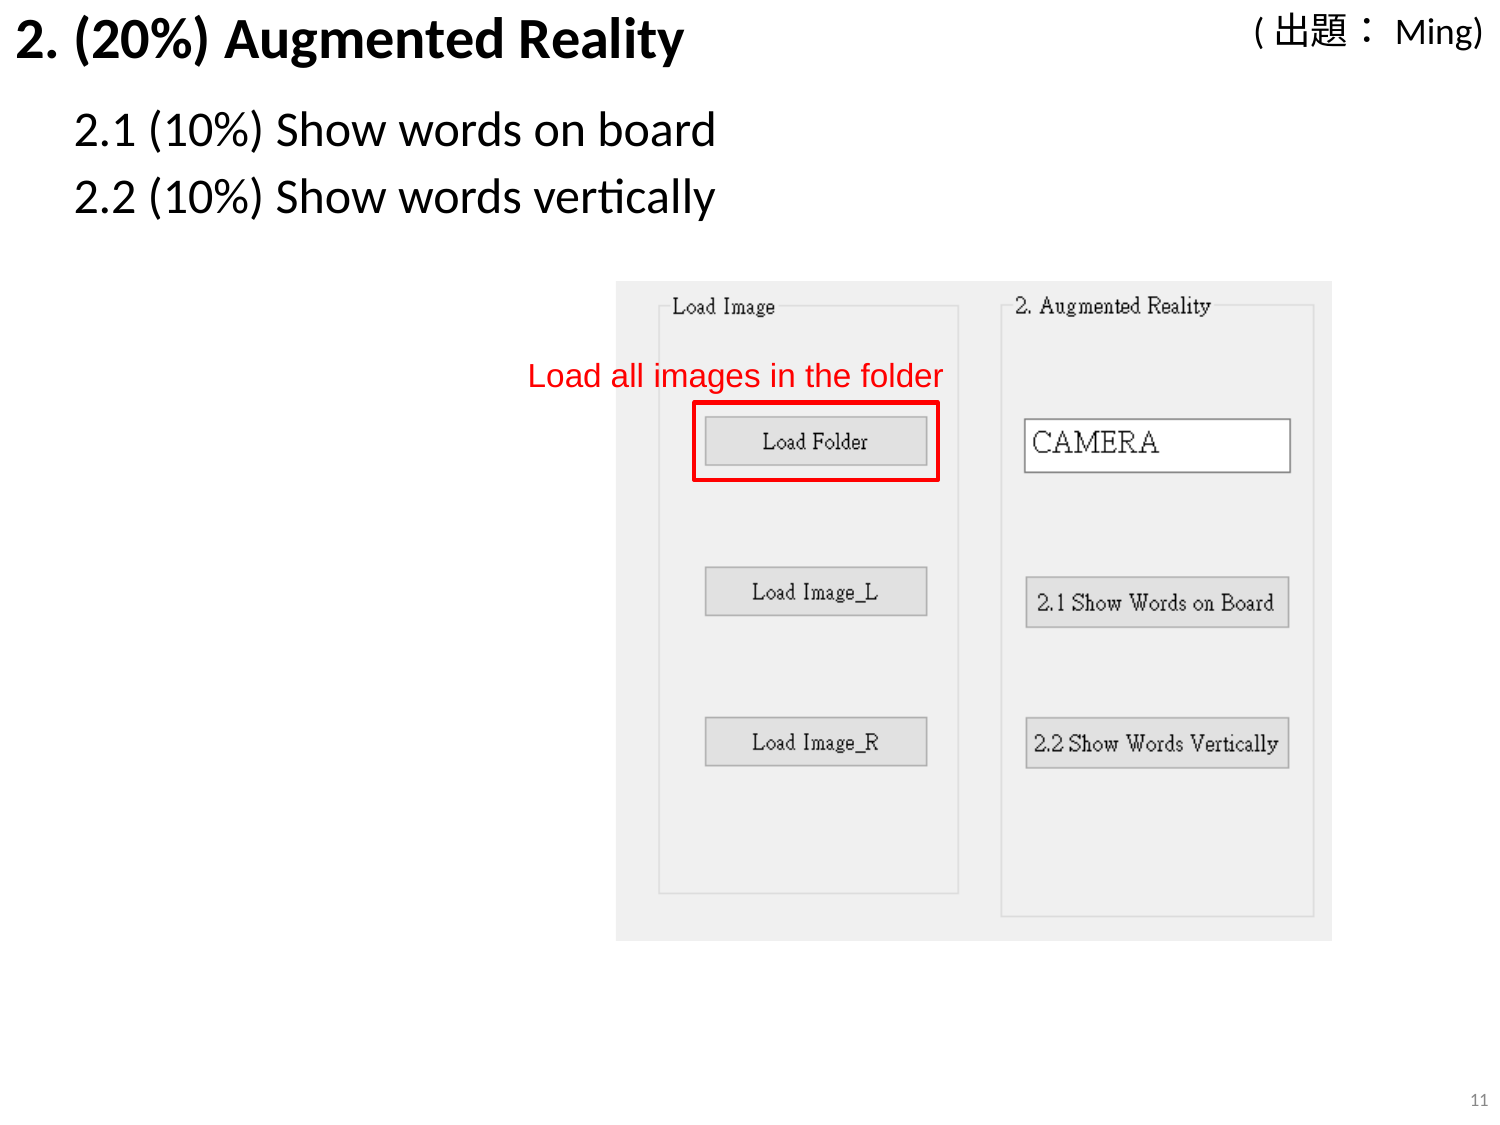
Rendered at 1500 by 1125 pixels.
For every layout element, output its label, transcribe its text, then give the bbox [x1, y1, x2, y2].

picture [615, 281, 1332, 942]
slide_number 11 [1162, 1076, 1500, 1122]
list 2.1 (10%) Show words on board 2.2 (10%) Show words vertically [0, 81, 873, 457]
text_box Load all images in the folder [512, 346, 610, 402]
title 2. (20%) Augmented Reality [0, 0, 824, 80]
text_box (出題：Ming) [1238, 0, 1500, 60]
